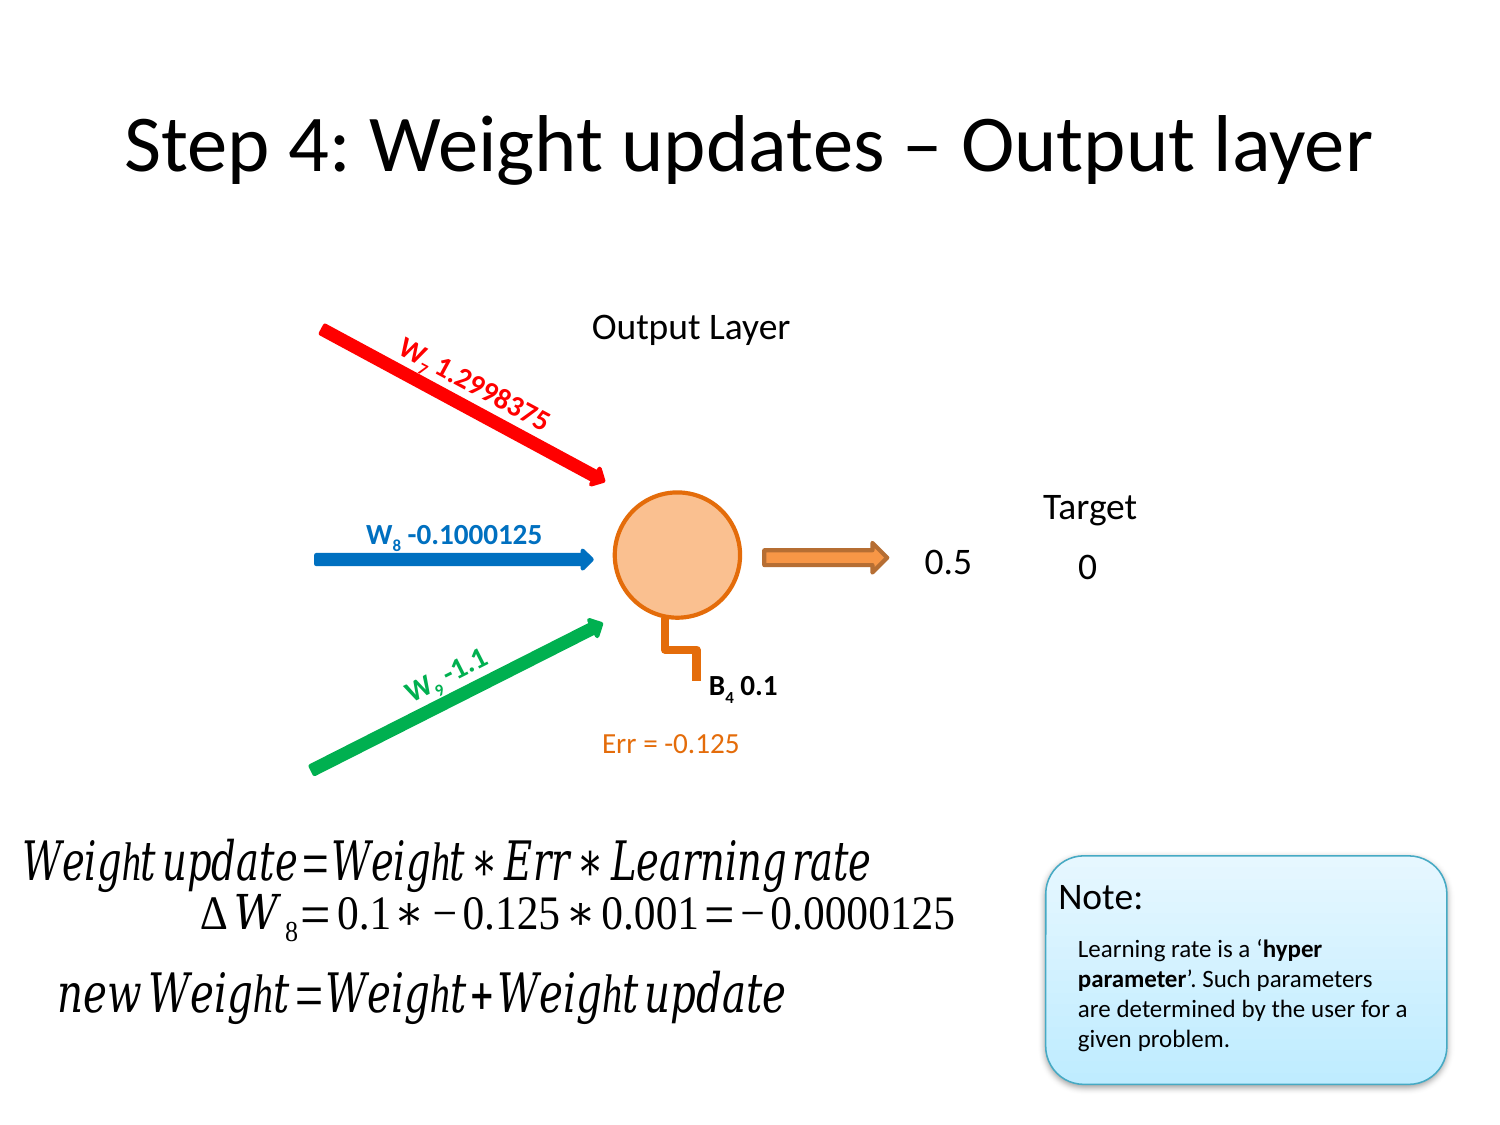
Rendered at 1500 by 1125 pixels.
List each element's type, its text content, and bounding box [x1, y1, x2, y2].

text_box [294, 357, 888, 713]
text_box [1042, 855, 1448, 1085]
title Step 4: Weight updates – Output layer [75, 45, 1425, 233]
text_box Target [1028, 474, 1153, 535]
text_box 0.5 [909, 529, 987, 590]
text_box Err = -0.125 [587, 721, 755, 768]
text_box 0 [1063, 534, 1113, 595]
text_box Output Layer [577, 295, 806, 355]
